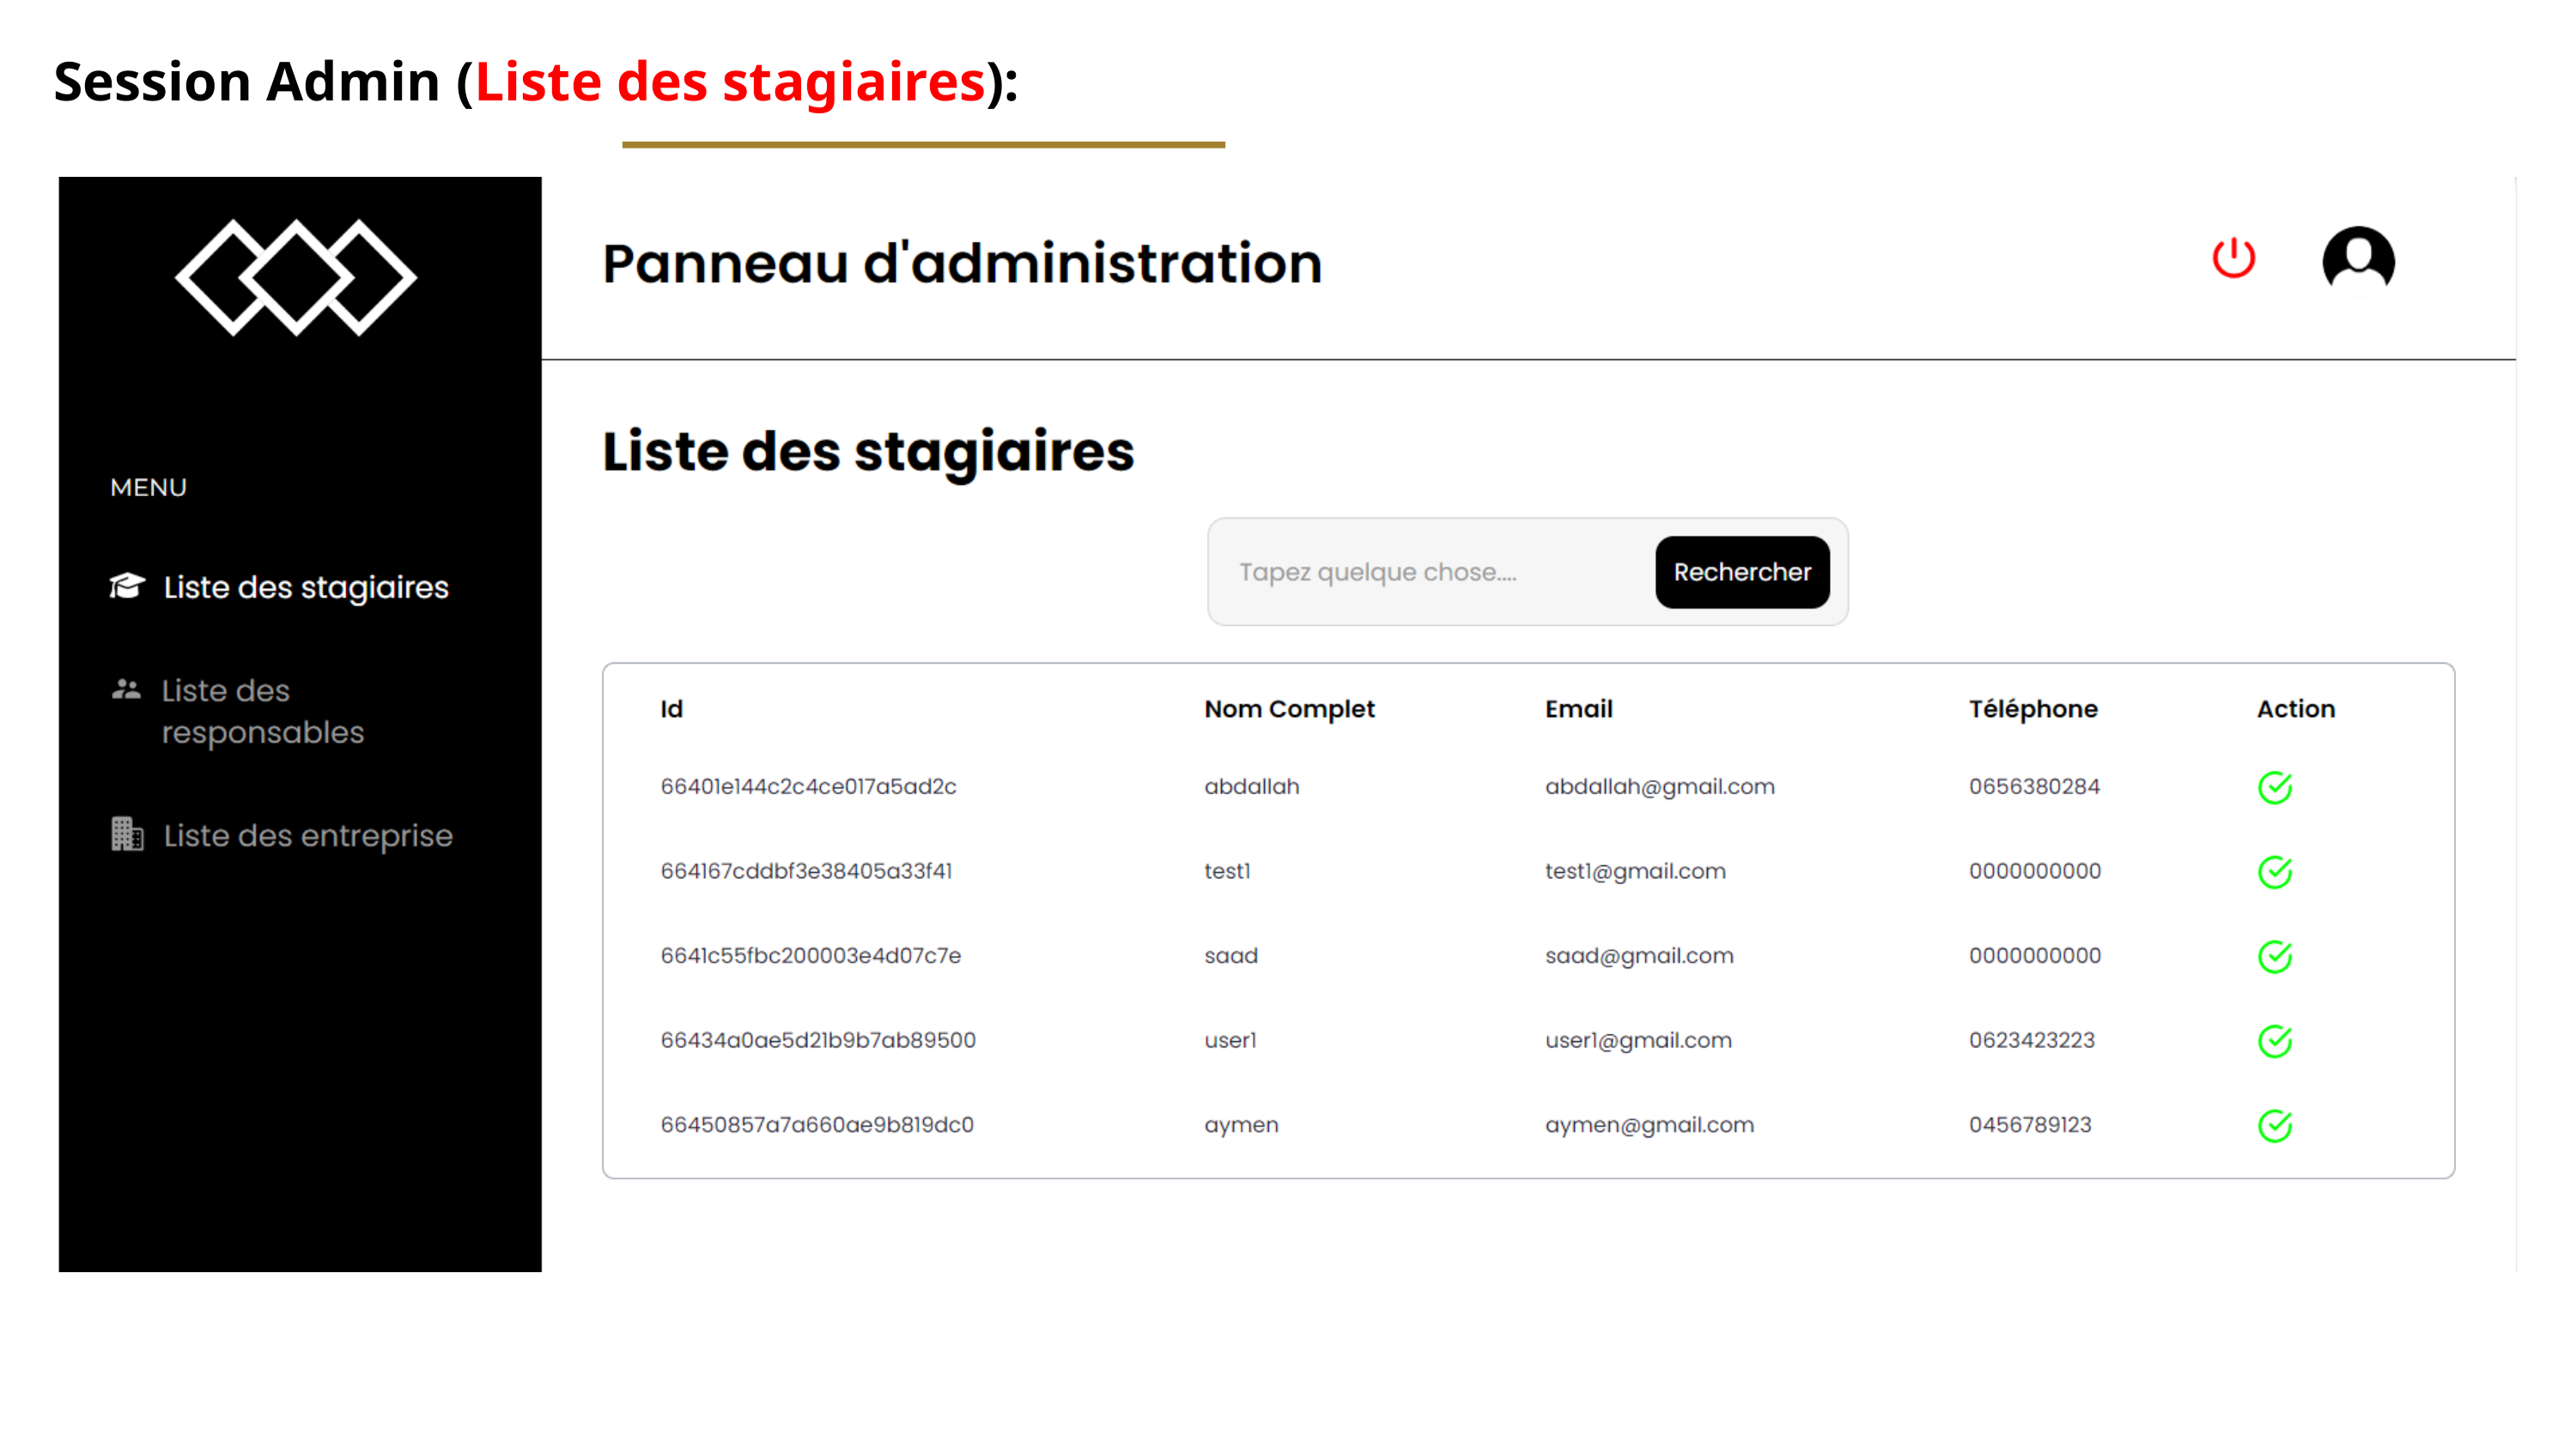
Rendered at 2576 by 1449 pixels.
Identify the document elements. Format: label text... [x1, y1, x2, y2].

text_box Session Admin (Liste des stagiaires): [53, 47, 1288, 112]
picture [58, 176, 2518, 1272]
